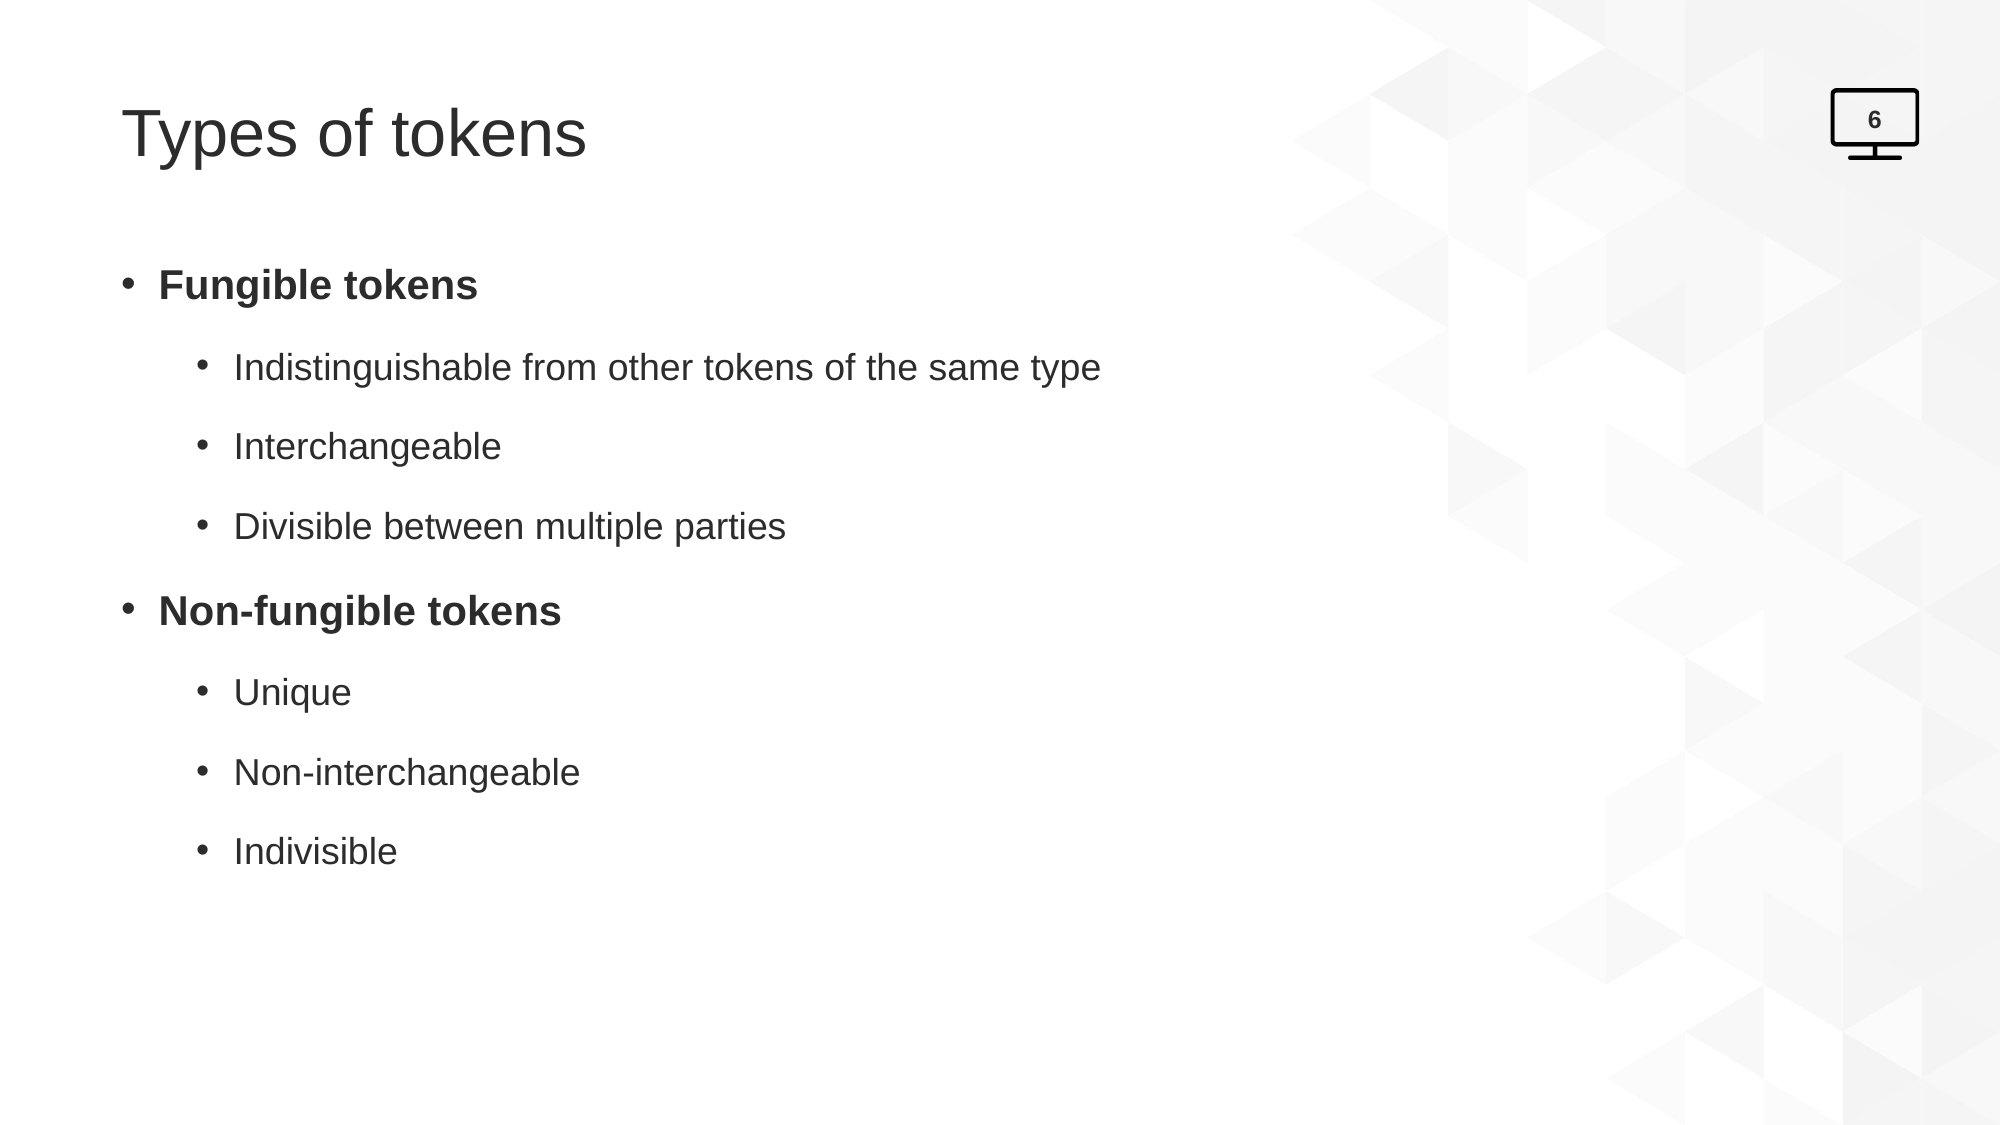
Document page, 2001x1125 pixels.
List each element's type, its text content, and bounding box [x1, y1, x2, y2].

slide_number 6 [1830, 94, 1920, 142]
title Types of tokens [106, 59, 1760, 201]
picture [1291, 0, 2000, 1125]
list Fungible tokens Indistinguishable from other tokens of the same type Interchangeable Divisible between multiple parties Non-fungible tokens Unique Non-interchangeable Indivisible [106, 230, 1878, 1010]
